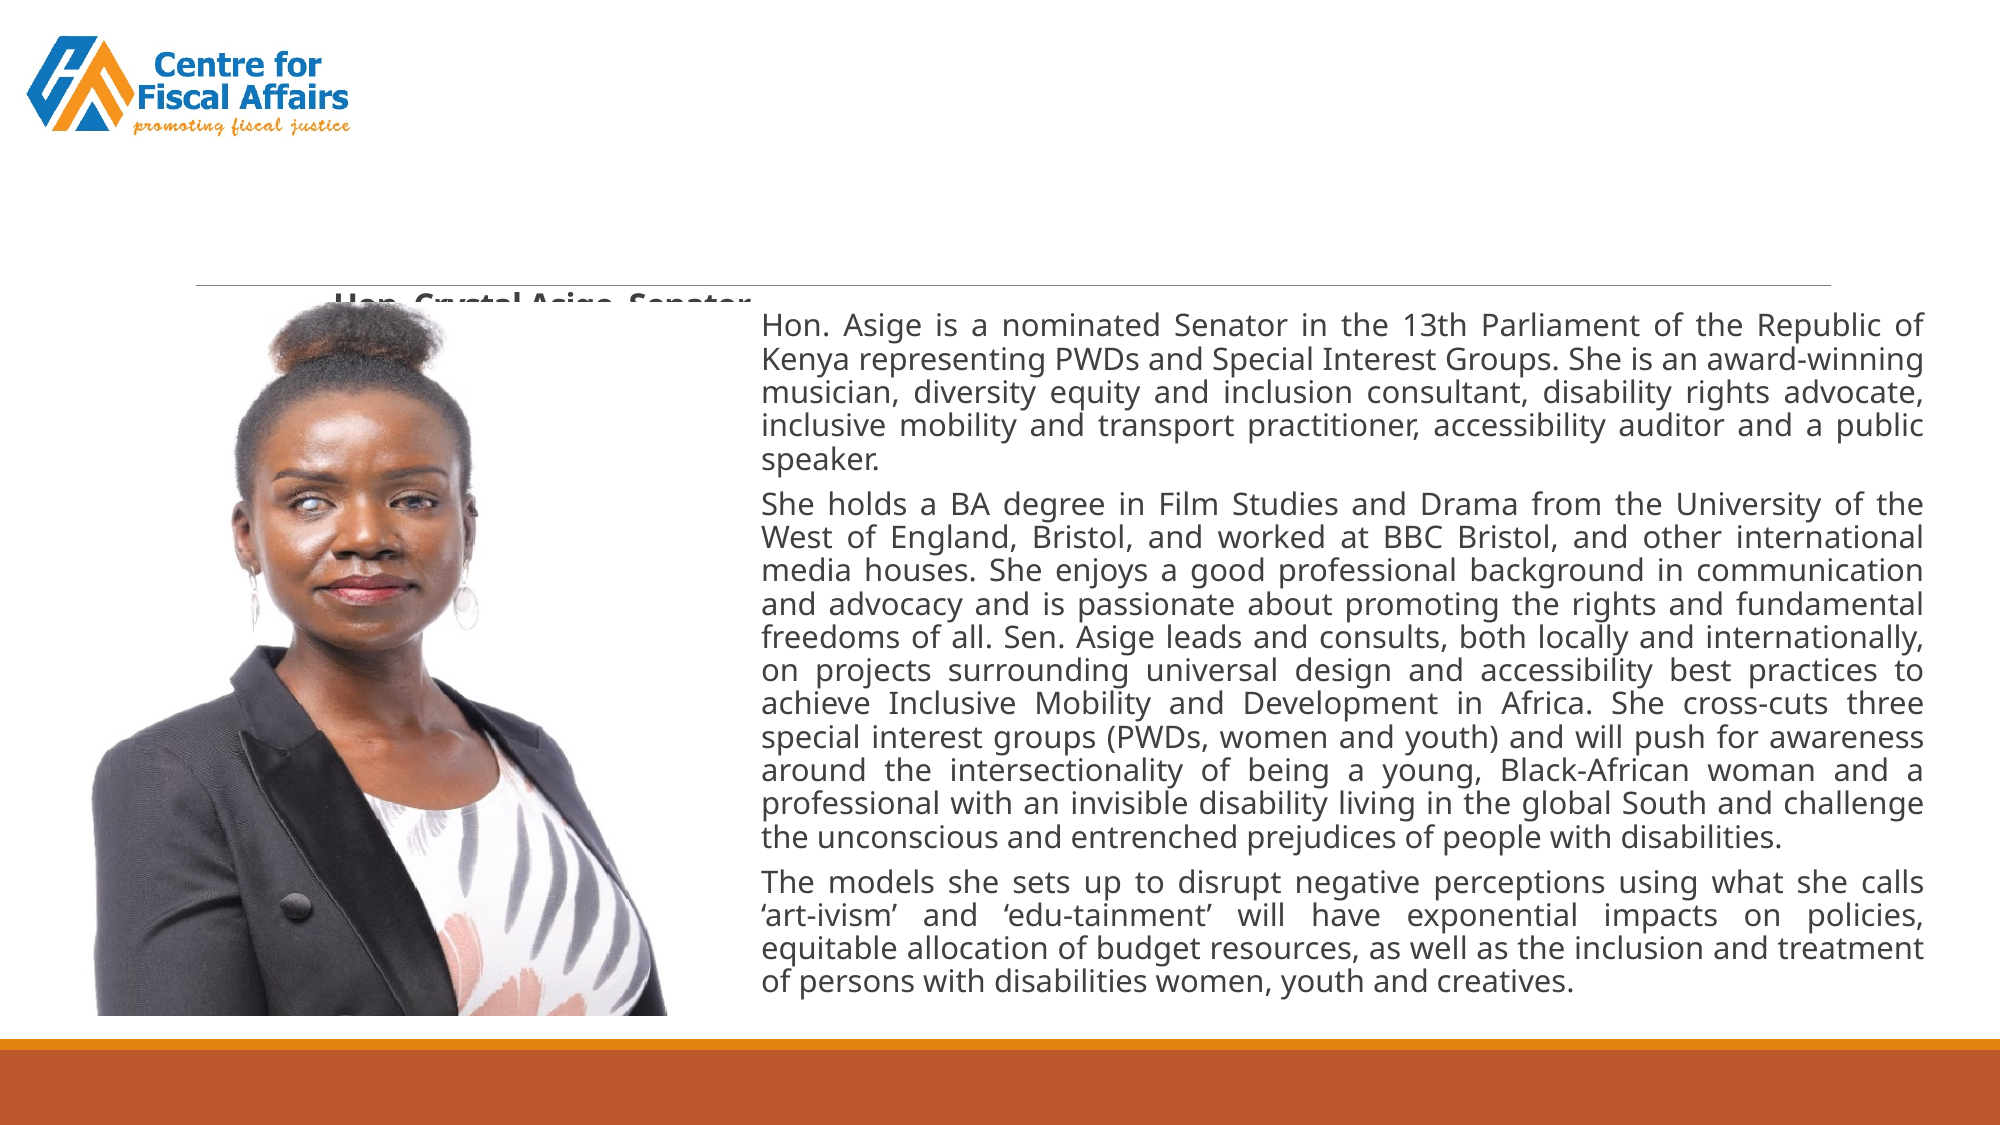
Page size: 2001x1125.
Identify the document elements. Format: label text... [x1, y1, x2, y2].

picture [0, 0, 378, 174]
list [13, 302, 762, 1016]
text_box Hon. Asige is a nominated Senator in the 13th Parliament of the Republic of Kenya representing PWDs and Special Interest Groups. She is an award-winning musician, diversity equity and inclusion consultant, disability rights advocate, inclusive mobility and transport practitioner, accessibility auditor and a public speaker. She holds a BA degree in Film Studies and Drama from the University of the West of England, Bristol, and worked at BBC Bristol, and other international media houses. She enjoys a good professional background in communication and advocacy and is passionate about promoting the rights and fundamental freedoms of all. Sen. Asige leads and consults, both locally and internationally, on projects surrounding universal design and accessibility best practices to achieve Inclusive Mobility and Development in Africa. She cross-cuts three special interest groups (PWDs, women and youth) and will push for awareness around the intersectionality of being a young, Black-African woman and a professional with an invisible disability living in the global South and challenge the unconscious and entrenched prejudices of people with disabilities. The models she sets up to disrupt negative perceptions using what she calls ‘art-ivism’ and ‘edu-tainment’ will have exponential impacts on policies, equitable allocation of budget resources, as well as the inclusion and treatment of persons with disabilities women, youth and creatives. [767, 302, 1925, 1016]
title Hon. Crystal Asige, Senator [318, 145, 2000, 371]
